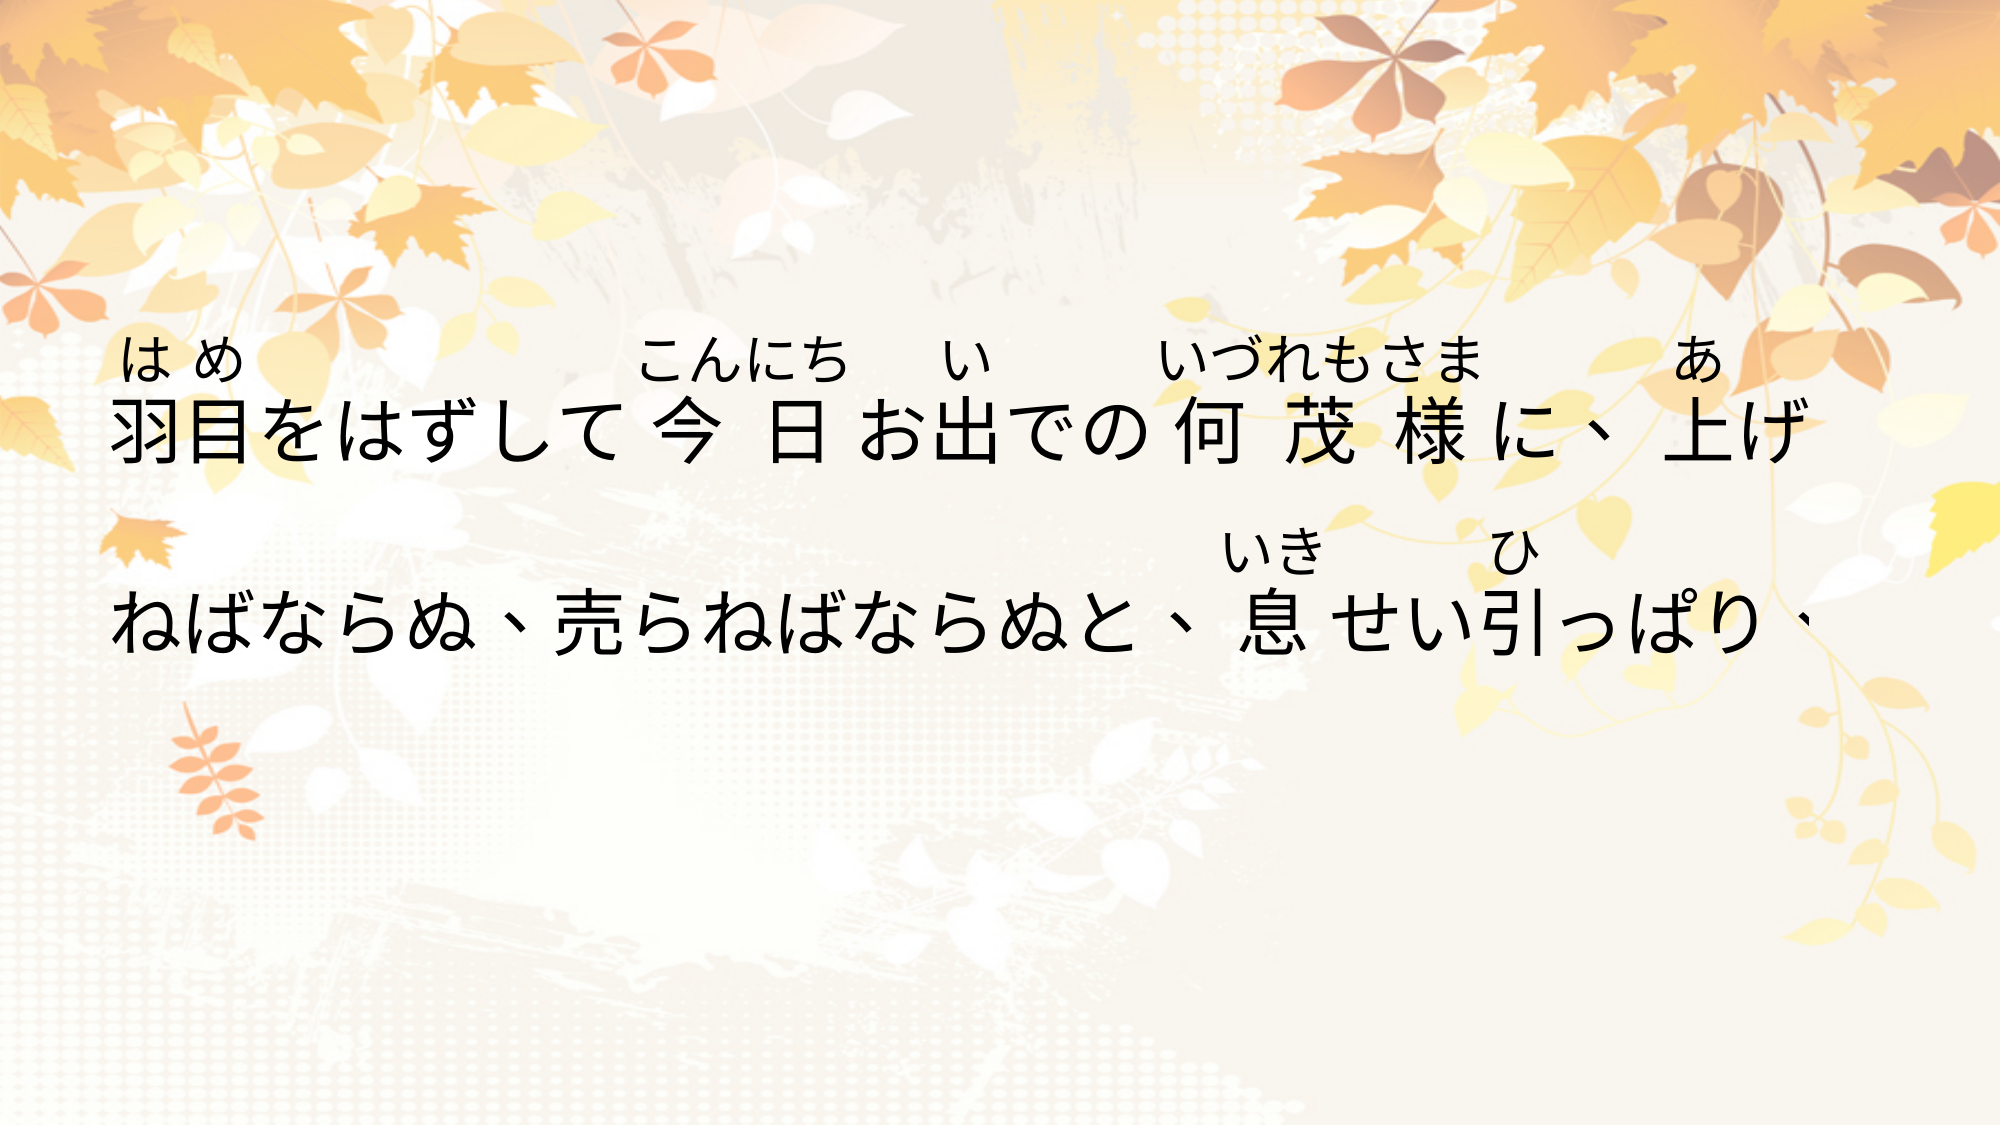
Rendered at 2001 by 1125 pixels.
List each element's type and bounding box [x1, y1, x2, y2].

picture [108, 306, 1809, 690]
